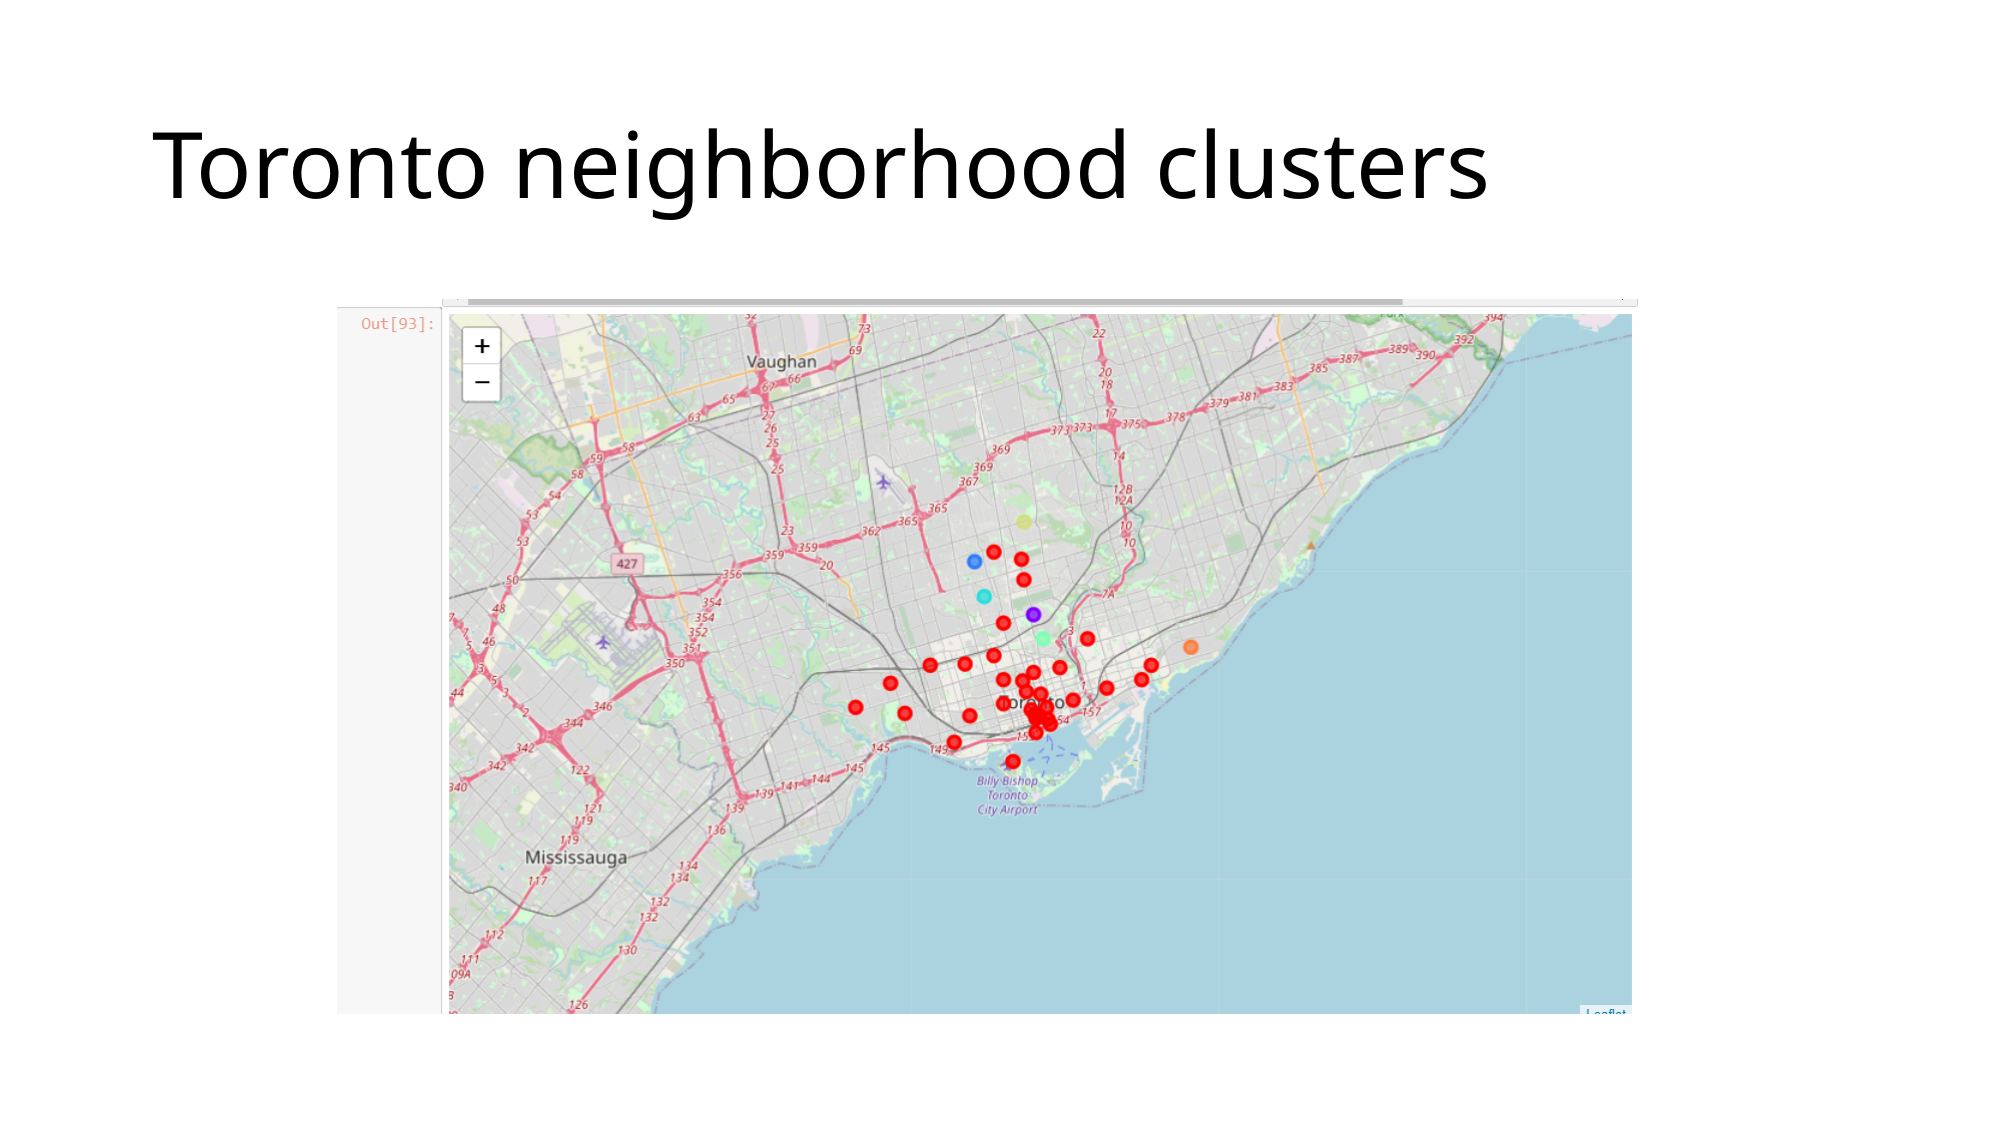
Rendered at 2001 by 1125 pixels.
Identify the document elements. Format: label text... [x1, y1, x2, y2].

title Toronto neighborhood clusters [137, 59, 1863, 278]
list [337, 299, 1663, 1014]
